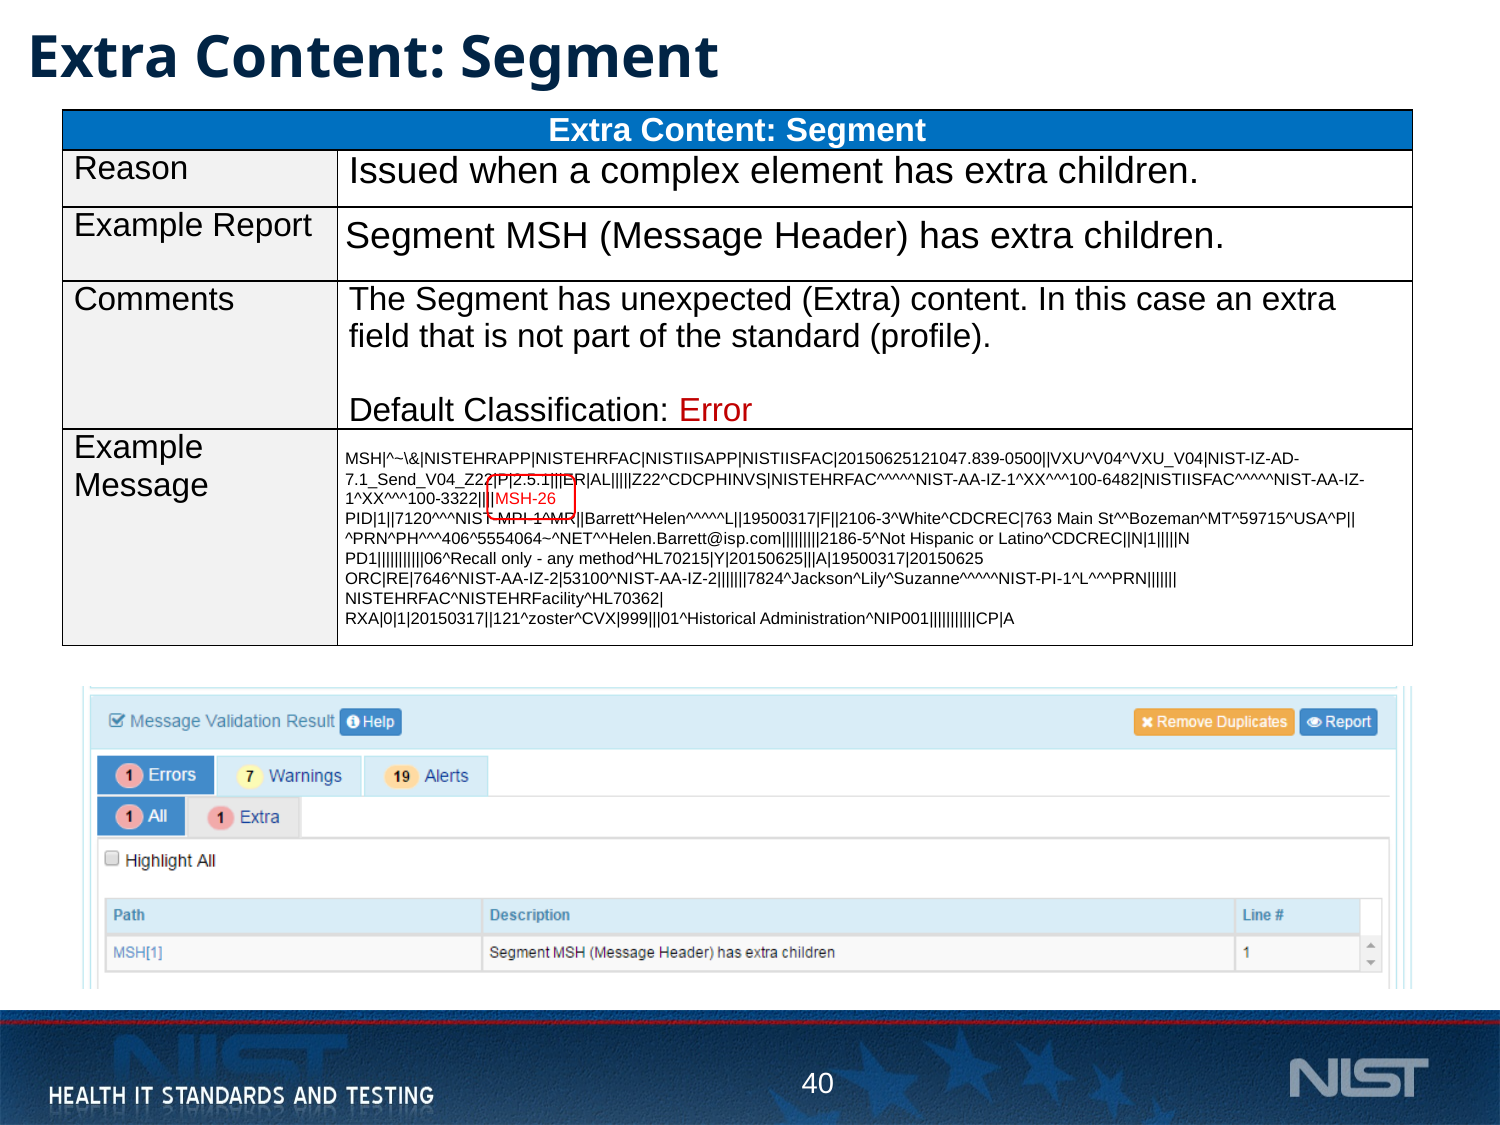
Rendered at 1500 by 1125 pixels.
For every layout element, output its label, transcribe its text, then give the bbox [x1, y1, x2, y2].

text_box MSH|^~\&|NISTEHRAPP|NISTEHRFAC|NISTIISAPP|NISTIISFAC|20150625121047.839-0500||VXU^V04^VXU_V04|NIST-IZ-AD-7.1_Send_V04_Z22|P|2.5.1|||ER|AL|||||Z22^CDCPHINVS|NISTEHRFAC^^^^^NIST-AA-IZ-1^XX^^^100-6482|NISTIISFAC^^^^^NIST-AA-IZ-1^XX^^^100-3322||||MSH-26 PID|1||7120^^^NIST-MPI-1^MR||Barrett^Helen^^^^^L||19500317|F||2106-3^White^CDCREC|763 Main St^^Bozeman^MT^59715^USA^P||^PRN^PH^^^406^5554064~^NET^^Helen.Barrett@isp.com|||||||||2186-5^Not Hispanic or Latino^CDCREC||N|1|||||N PD1|||||||||||06^Recall only - any method^HL70215|Y|20150625|||A|19500317|20150625 ORC|RE|7646^NIST-AA-IZ-2|53100^NIST-AA-IZ-2|||||||7824^Jackson^Lily^Suzanne^^^^^NIST-PI-1^L^^^PRN|||||||NISTEHRFAC^NISTEHRFacility^HL70362| RXA|0|1|20150317||121^zoster^CVX|999|||01^Historical Administration^NIP001|||||||||||CP|A [330, 440, 1393, 636]
table_cell Issued when a complex element has extra children. [338, 151, 1412, 206]
slide_number 40 [642, 1056, 994, 1125]
table_header Extra Content: Segment [63, 111, 1412, 149]
picture [62, 686, 1413, 989]
title Extra Content: Segment [12, 11, 1363, 98]
table_cell The Segment has unexpected (Extra) content. In this case an extra field that is not part of the standard (profile). Default Classification: Error [338, 282, 1412, 428]
table_cell Segment MSH (Message Header) has extra children. [338, 208, 1412, 280]
table_cell Example Report [63, 208, 337, 280]
table_cell Reason [63, 151, 337, 206]
text_box [485, 472, 578, 522]
picture [0, 1010, 1500, 1125]
table_cell Comments [63, 282, 337, 428]
table_cell [338, 430, 1412, 645]
table_cell Example Message [63, 430, 337, 645]
